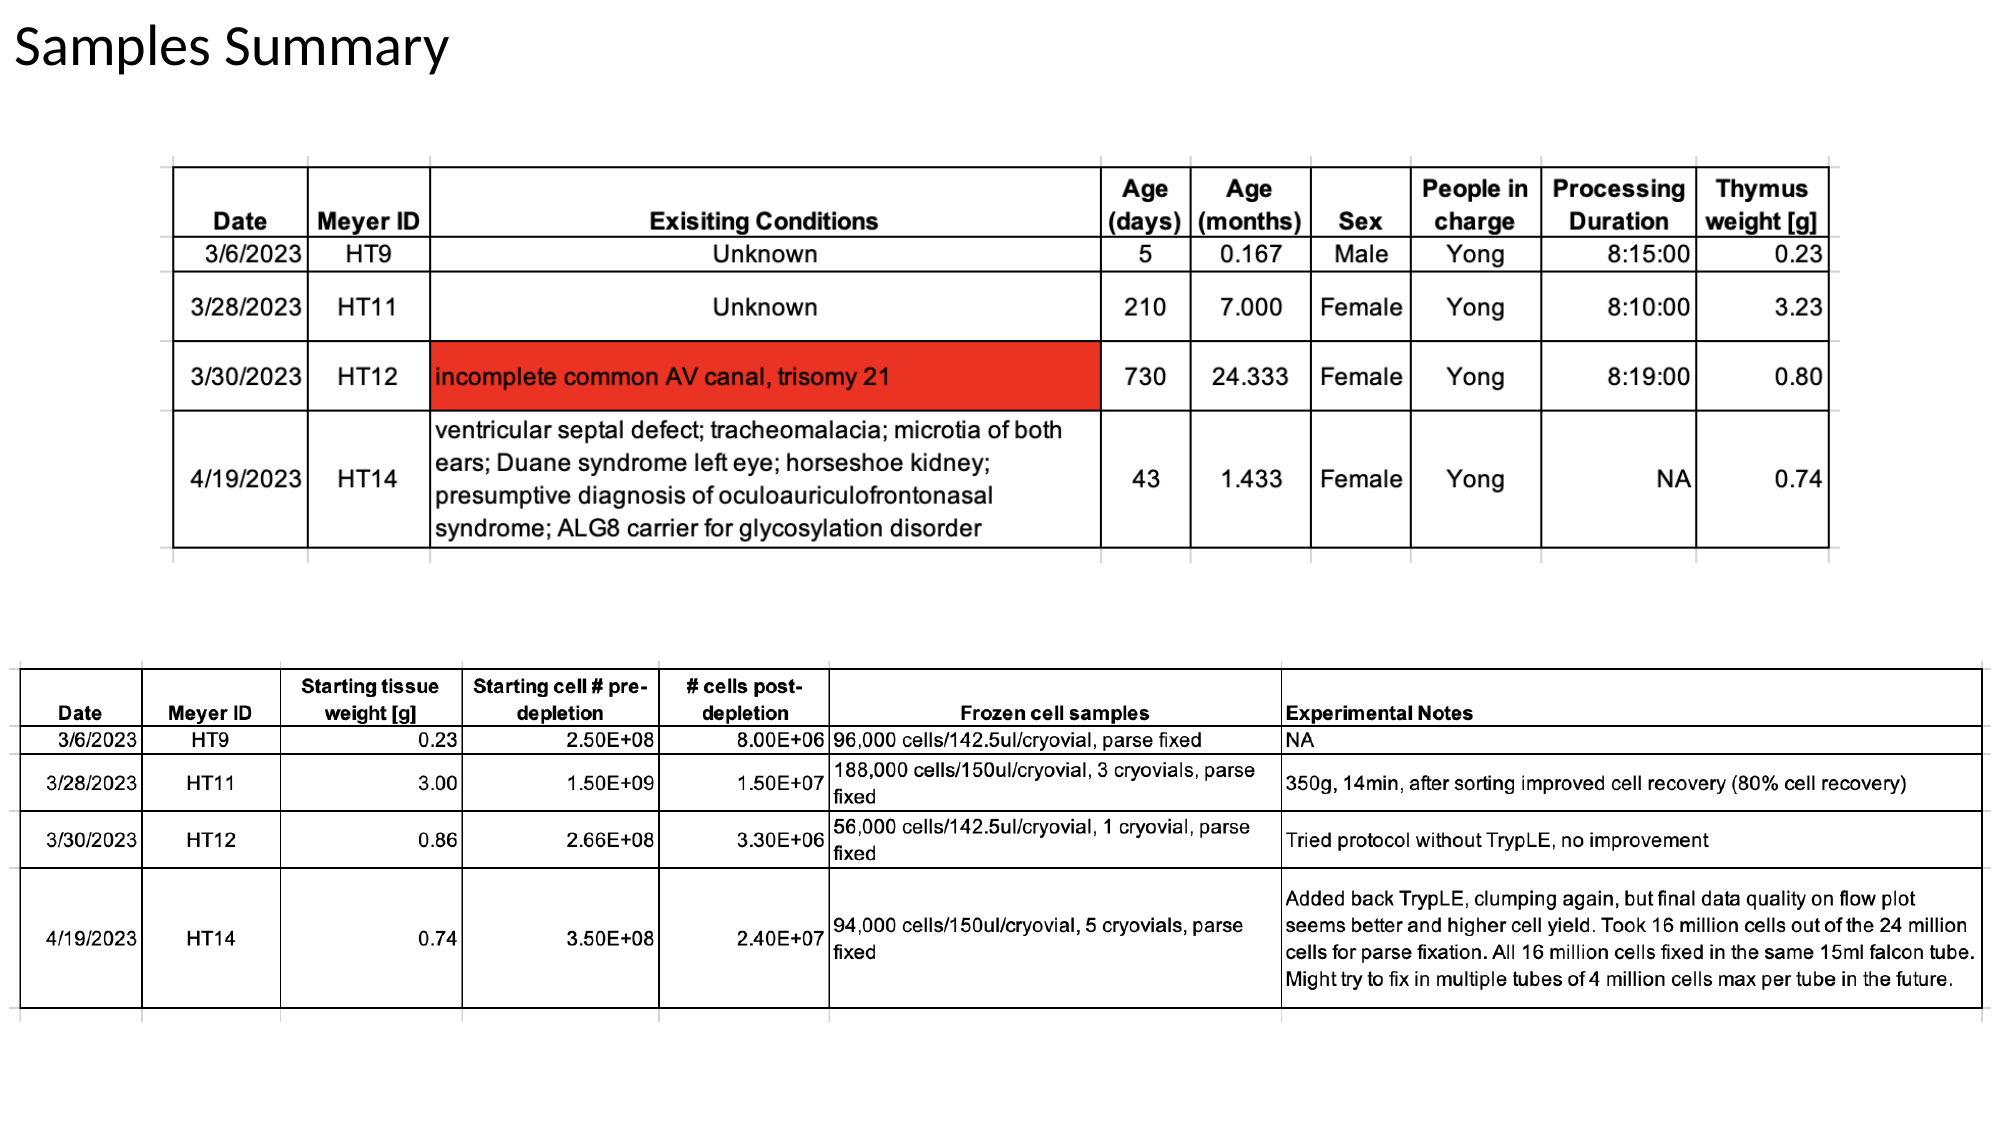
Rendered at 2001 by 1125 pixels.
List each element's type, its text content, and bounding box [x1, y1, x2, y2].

picture [9, 661, 1991, 1022]
picture [160, 156, 1840, 563]
text_box Samples Summary [0, 0, 1982, 85]
